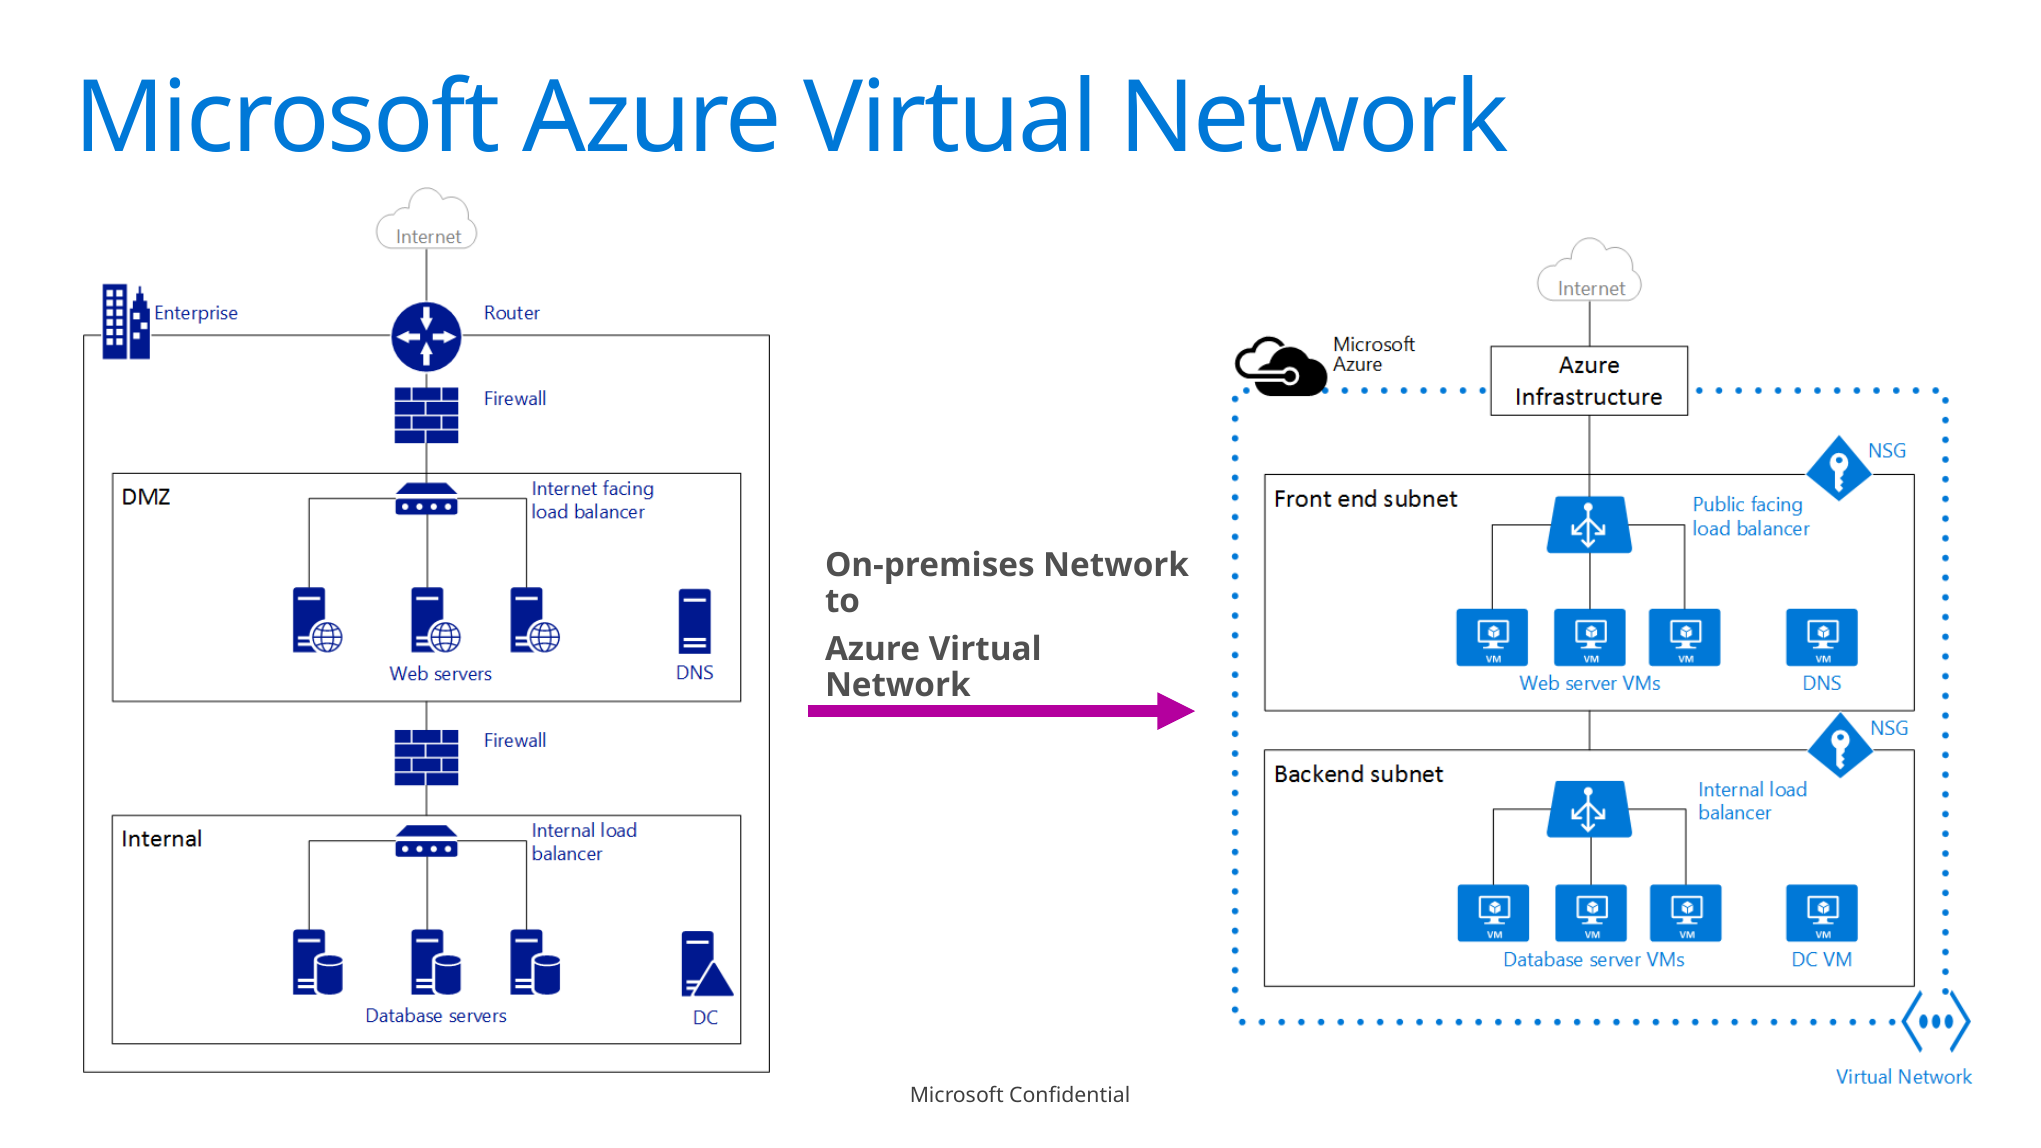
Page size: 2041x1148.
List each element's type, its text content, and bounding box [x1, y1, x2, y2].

text_box On-premises Network to Azure Virtual Network [795, 523, 1221, 728]
title Microsoft Azure Virtual Network [50, 50, 1938, 166]
picture [82, 185, 771, 1074]
picture [1230, 235, 1983, 1099]
